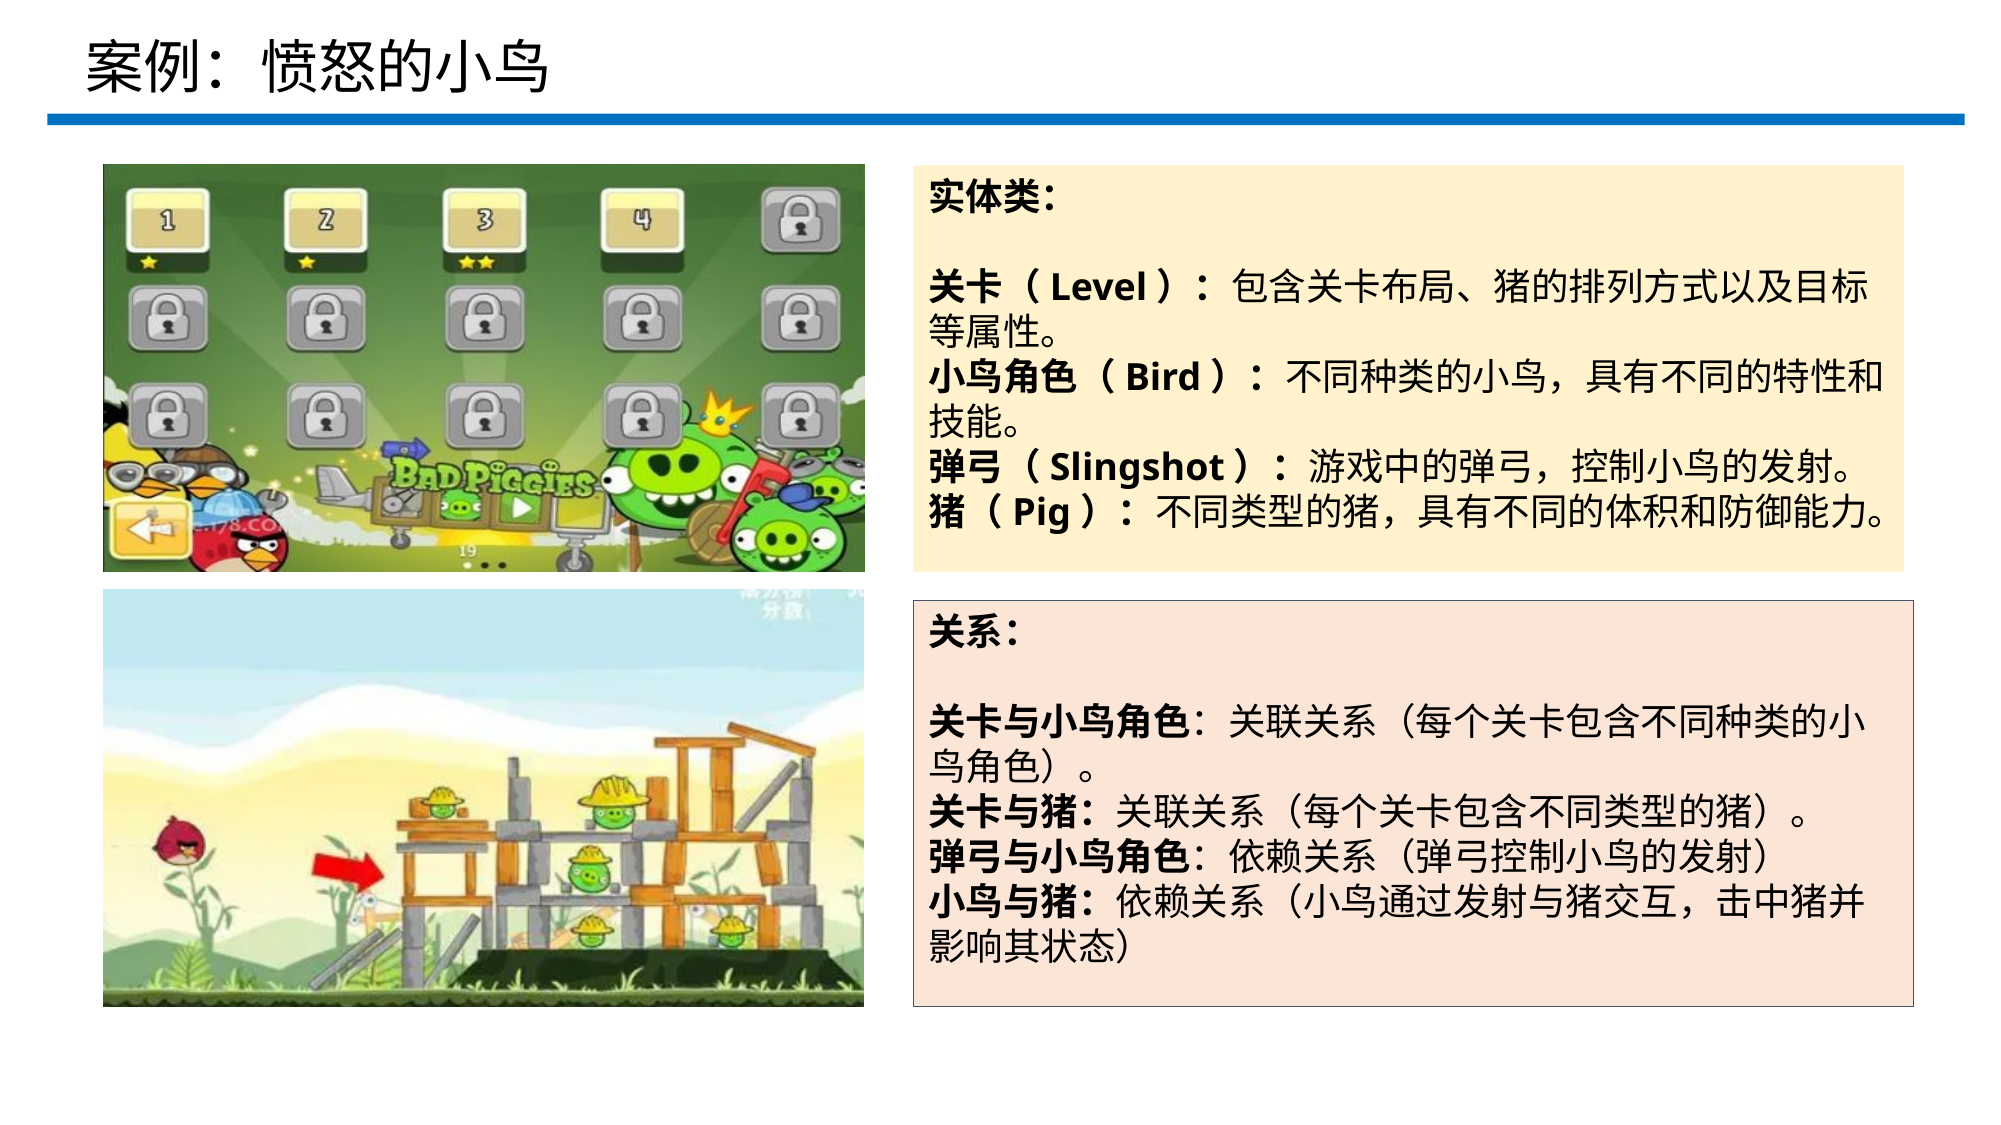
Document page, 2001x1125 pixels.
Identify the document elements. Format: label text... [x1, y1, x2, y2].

text_box 关系： 关卡与小鸟角色：关联关系（每个关卡包含不同种类的小鸟角色）。 关卡与猪：关联关系（每个关卡包含不同类型的猪）。 弹弓与小鸟角色：依赖关系（弹弓控制小鸟的发射） 小鸟与猪：依赖关系（小鸟通过发射与猪交互，击中猪并影响其状态） [913, 600, 1914, 1007]
picture [103, 164, 865, 572]
text_box 案例：愤怒的小鸟 [70, 22, 1071, 108]
text_box 实体类： 关卡（Level）：包含关卡布局、猪的排列方式以及目标等属性。 小鸟角色（Bird）：不同种类的小鸟，具有不同的特性和技能。 弹弓（Slingshot）：游戏中的弹弓，控制小鸟的发射。 猪（Pig）：不同类型的猪，具有不同的体积和防御能力。 [913, 165, 1904, 572]
picture [103, 589, 864, 1007]
